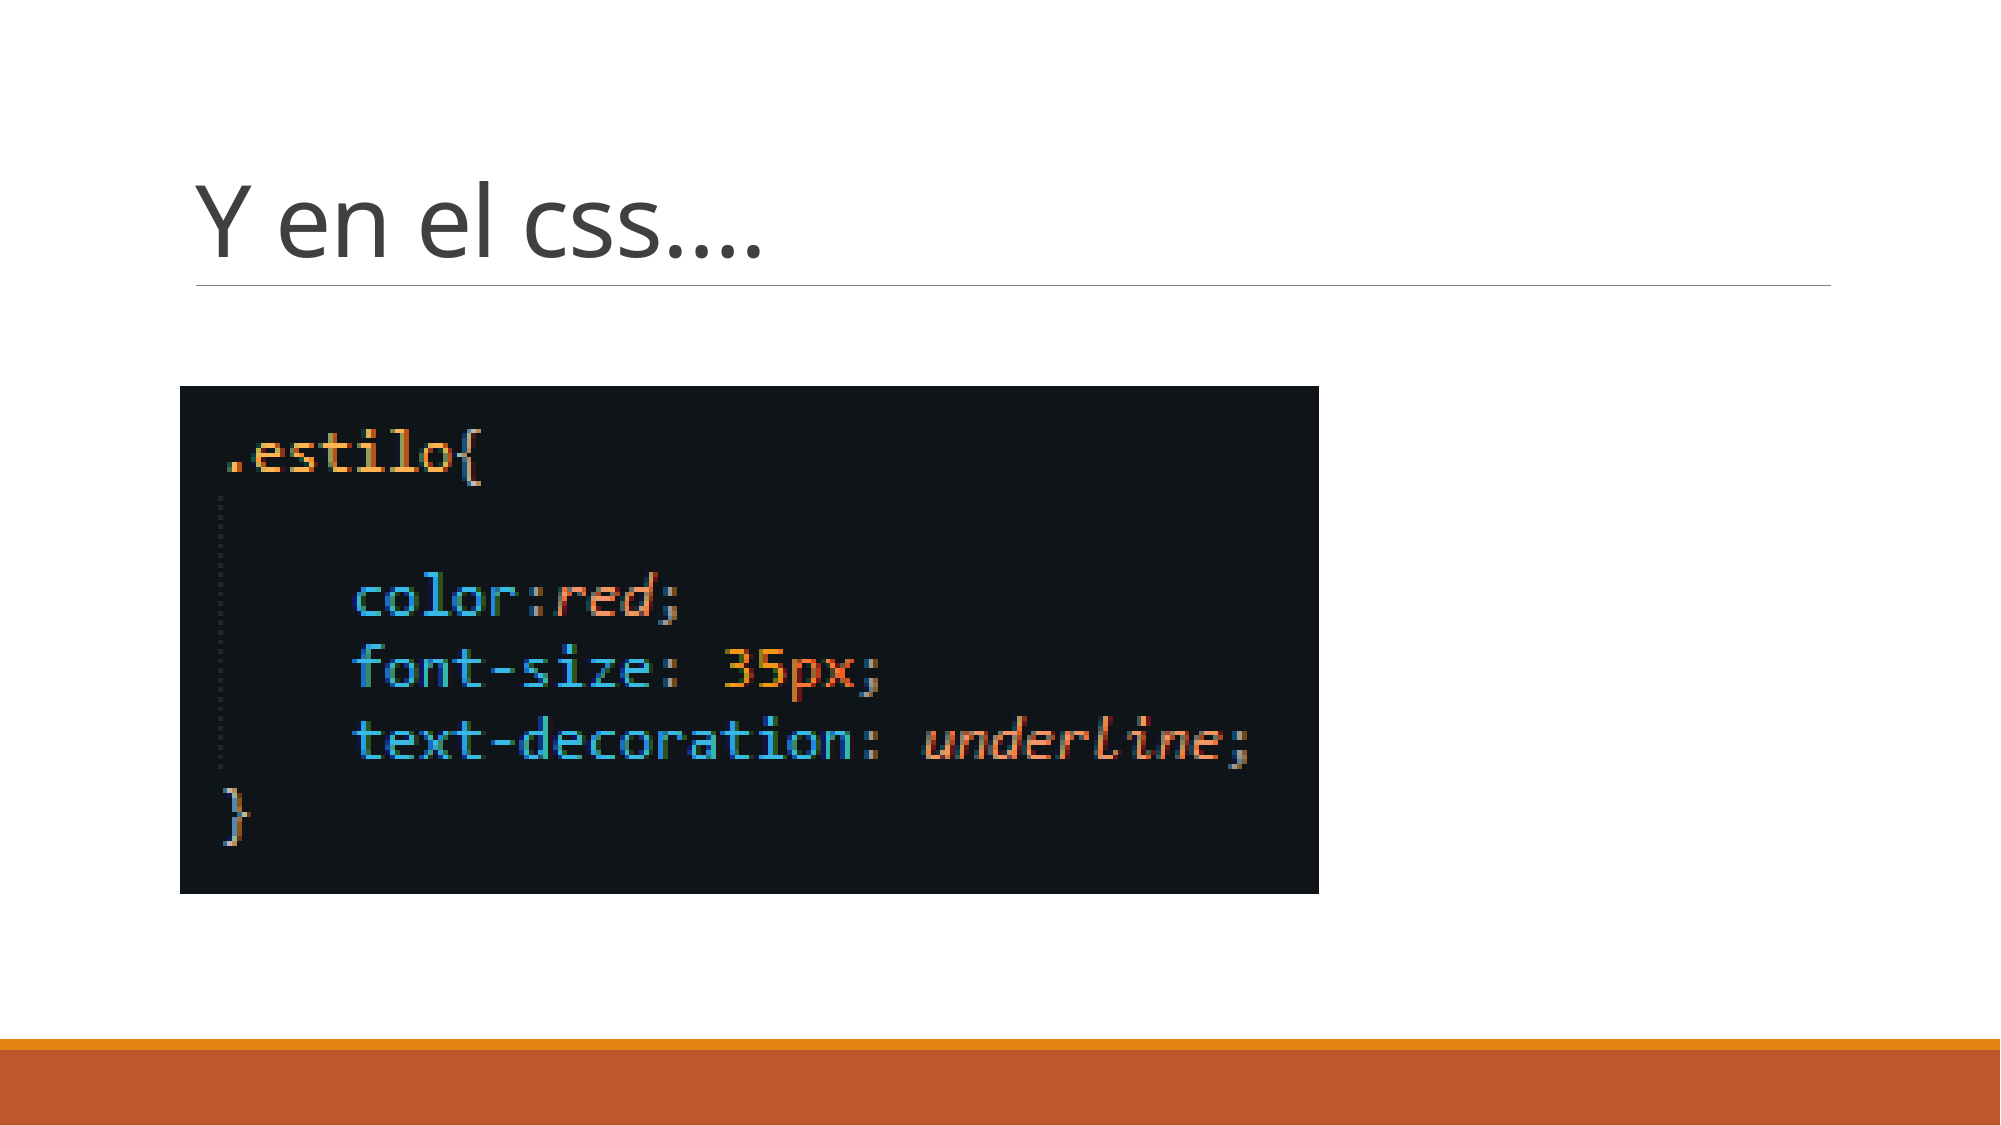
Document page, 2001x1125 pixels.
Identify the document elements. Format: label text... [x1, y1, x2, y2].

picture [179, 385, 1319, 894]
title Y en el css…. [180, 47, 1830, 285]
